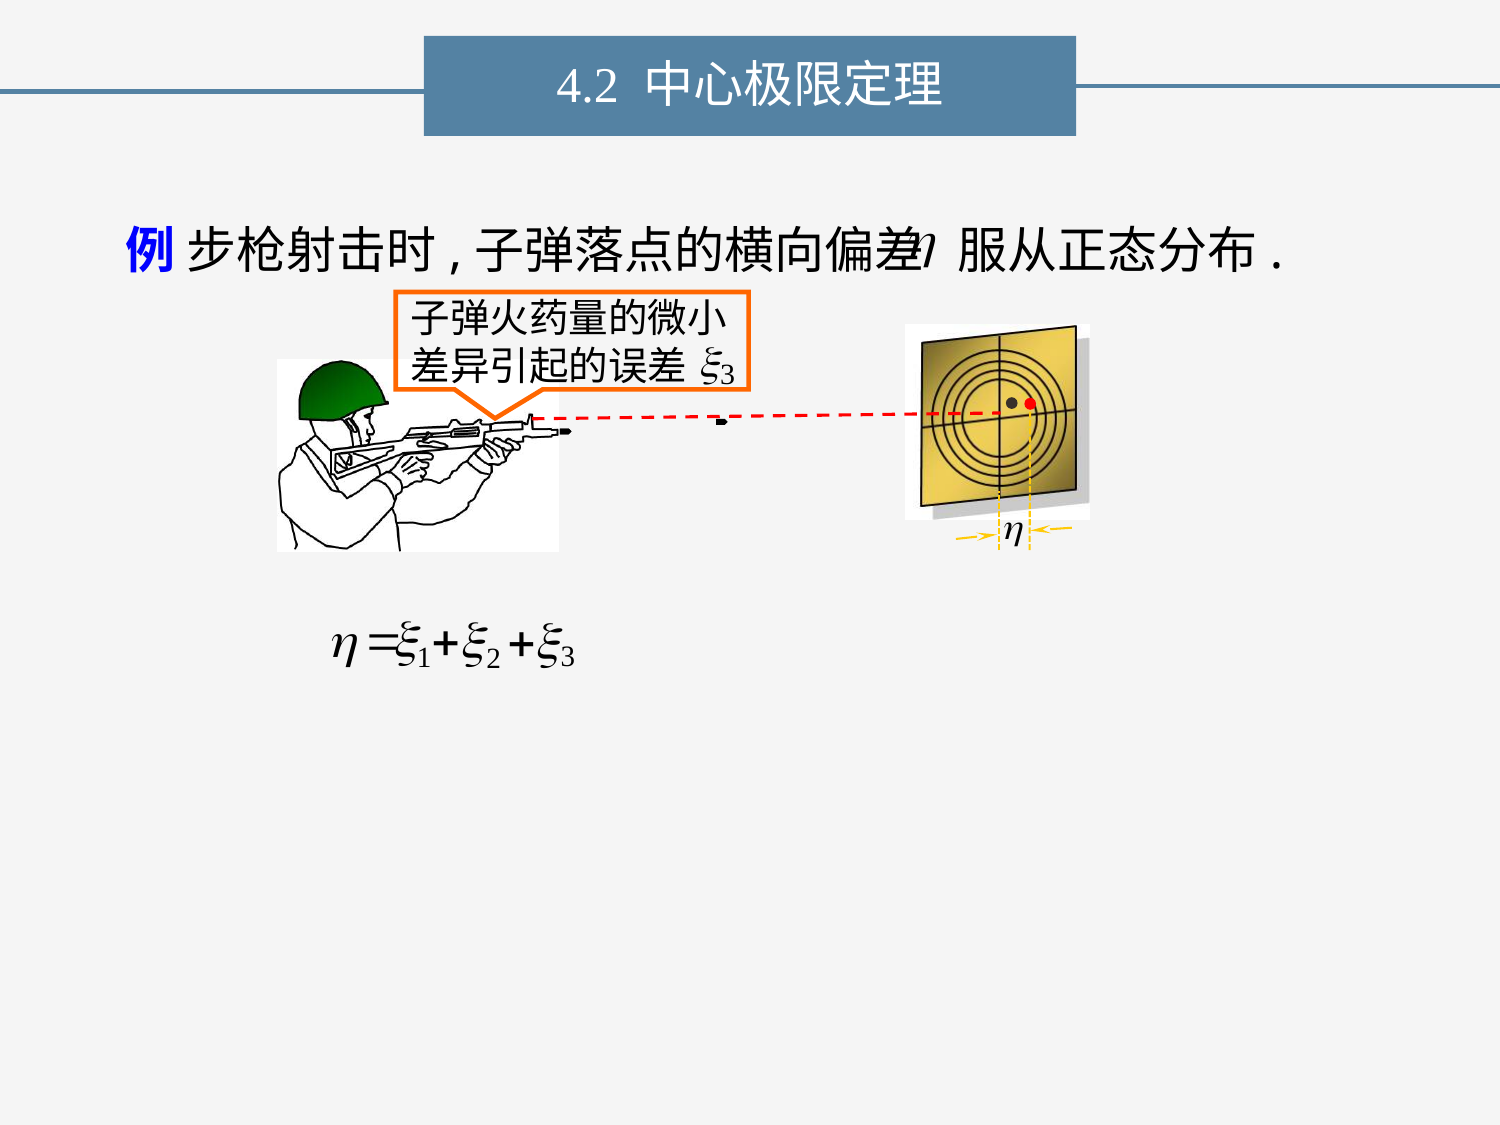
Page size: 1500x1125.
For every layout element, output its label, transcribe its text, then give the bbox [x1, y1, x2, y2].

text_box [559, 428, 572, 435]
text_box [423, 608, 499, 677]
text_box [999, 402, 1031, 555]
picture [905, 324, 1090, 520]
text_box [326, 607, 434, 676]
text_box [110, 211, 1328, 287]
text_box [395, 291, 749, 396]
text_box 4.2 中心极限定理 [423, 35, 1077, 136]
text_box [499, 608, 579, 678]
text_box [716, 418, 728, 425]
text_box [1031, 527, 1072, 531]
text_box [955, 534, 998, 539]
picture [277, 359, 559, 552]
